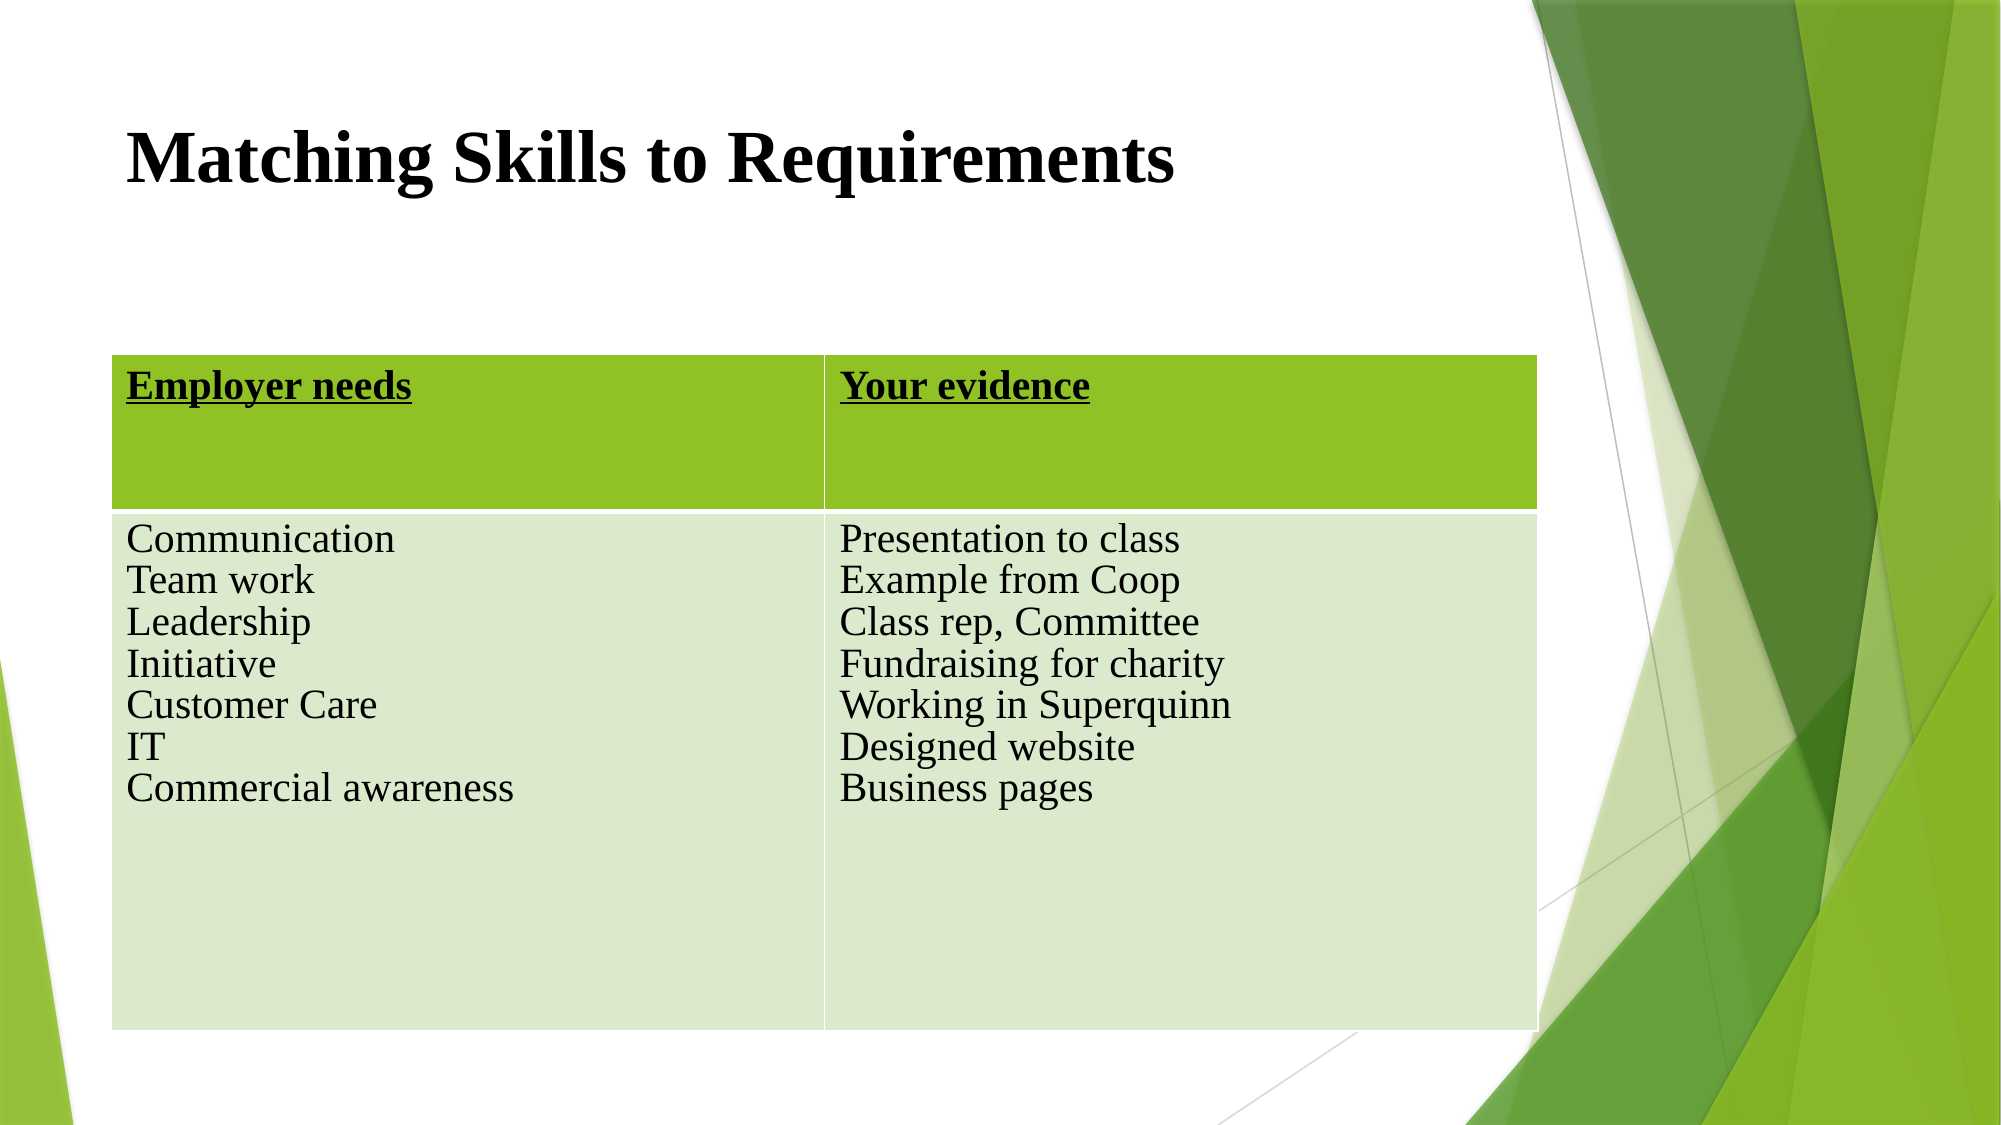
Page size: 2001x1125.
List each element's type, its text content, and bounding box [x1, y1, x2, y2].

table_header Your evidence [825, 355, 1537, 509]
table_header Employer needs [112, 355, 824, 509]
table_cell Presentation to class Example from Coop Class rep, Committee Fundraising for charity Working in Superquinn Designed website Business pages [825, 514, 1537, 1030]
title Matching Skills to Requirements [111, 99, 1522, 235]
table_cell Communication Team work Leadership Initiative Customer Care IT Commercial awareness [112, 514, 824, 1030]
